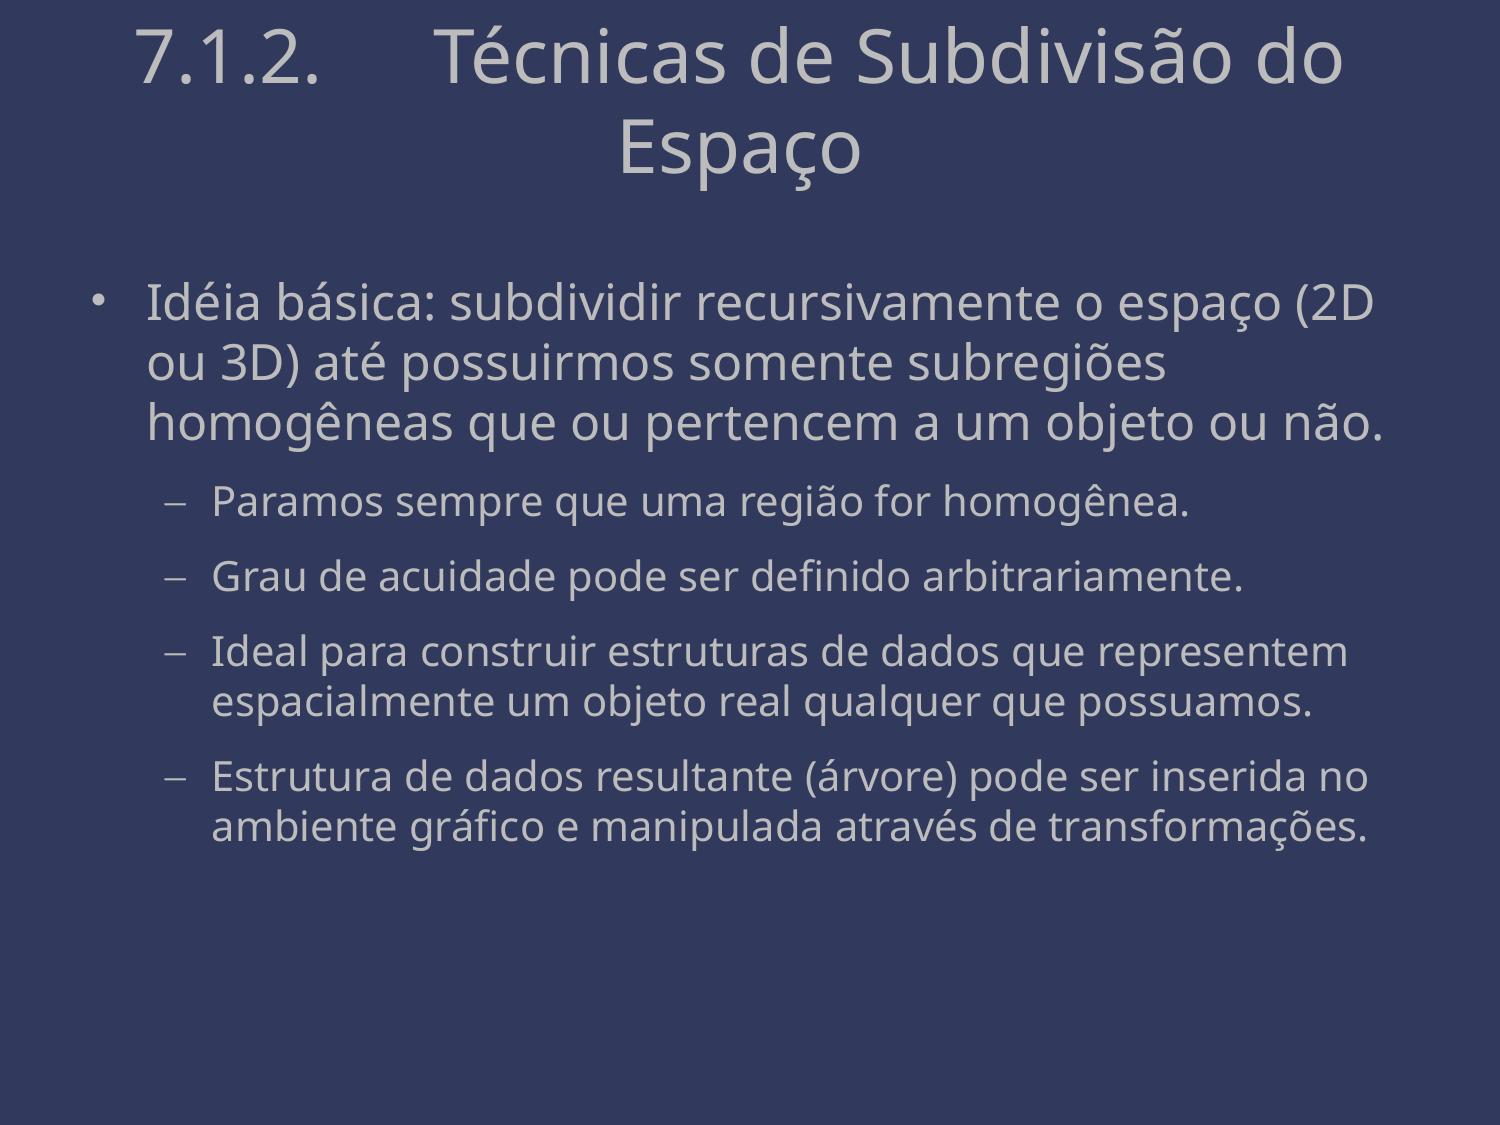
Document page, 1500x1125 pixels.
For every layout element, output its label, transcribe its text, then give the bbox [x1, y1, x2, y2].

list Idéia básica: subdividir recursivamente o espaço (2D ou 3D) até possuirmos somente subregiões homogêneas que ou pertencem a um objeto ou não. Paramos sempre que uma região for homogênea. Grau de acuidade pode ser definido arbitrariamente. Ideal para construir estruturas de dados que representem espacialmente um objeto real qualquer que possuamos. Estrutura de dados resultante (árvore) pode ser inserida no ambiente gráfico e manipulada através de transformações. [75, 262, 1450, 1025]
title 7.1.2. Técnicas de Subdivisão do Espaço [53, 54, 1429, 143]
